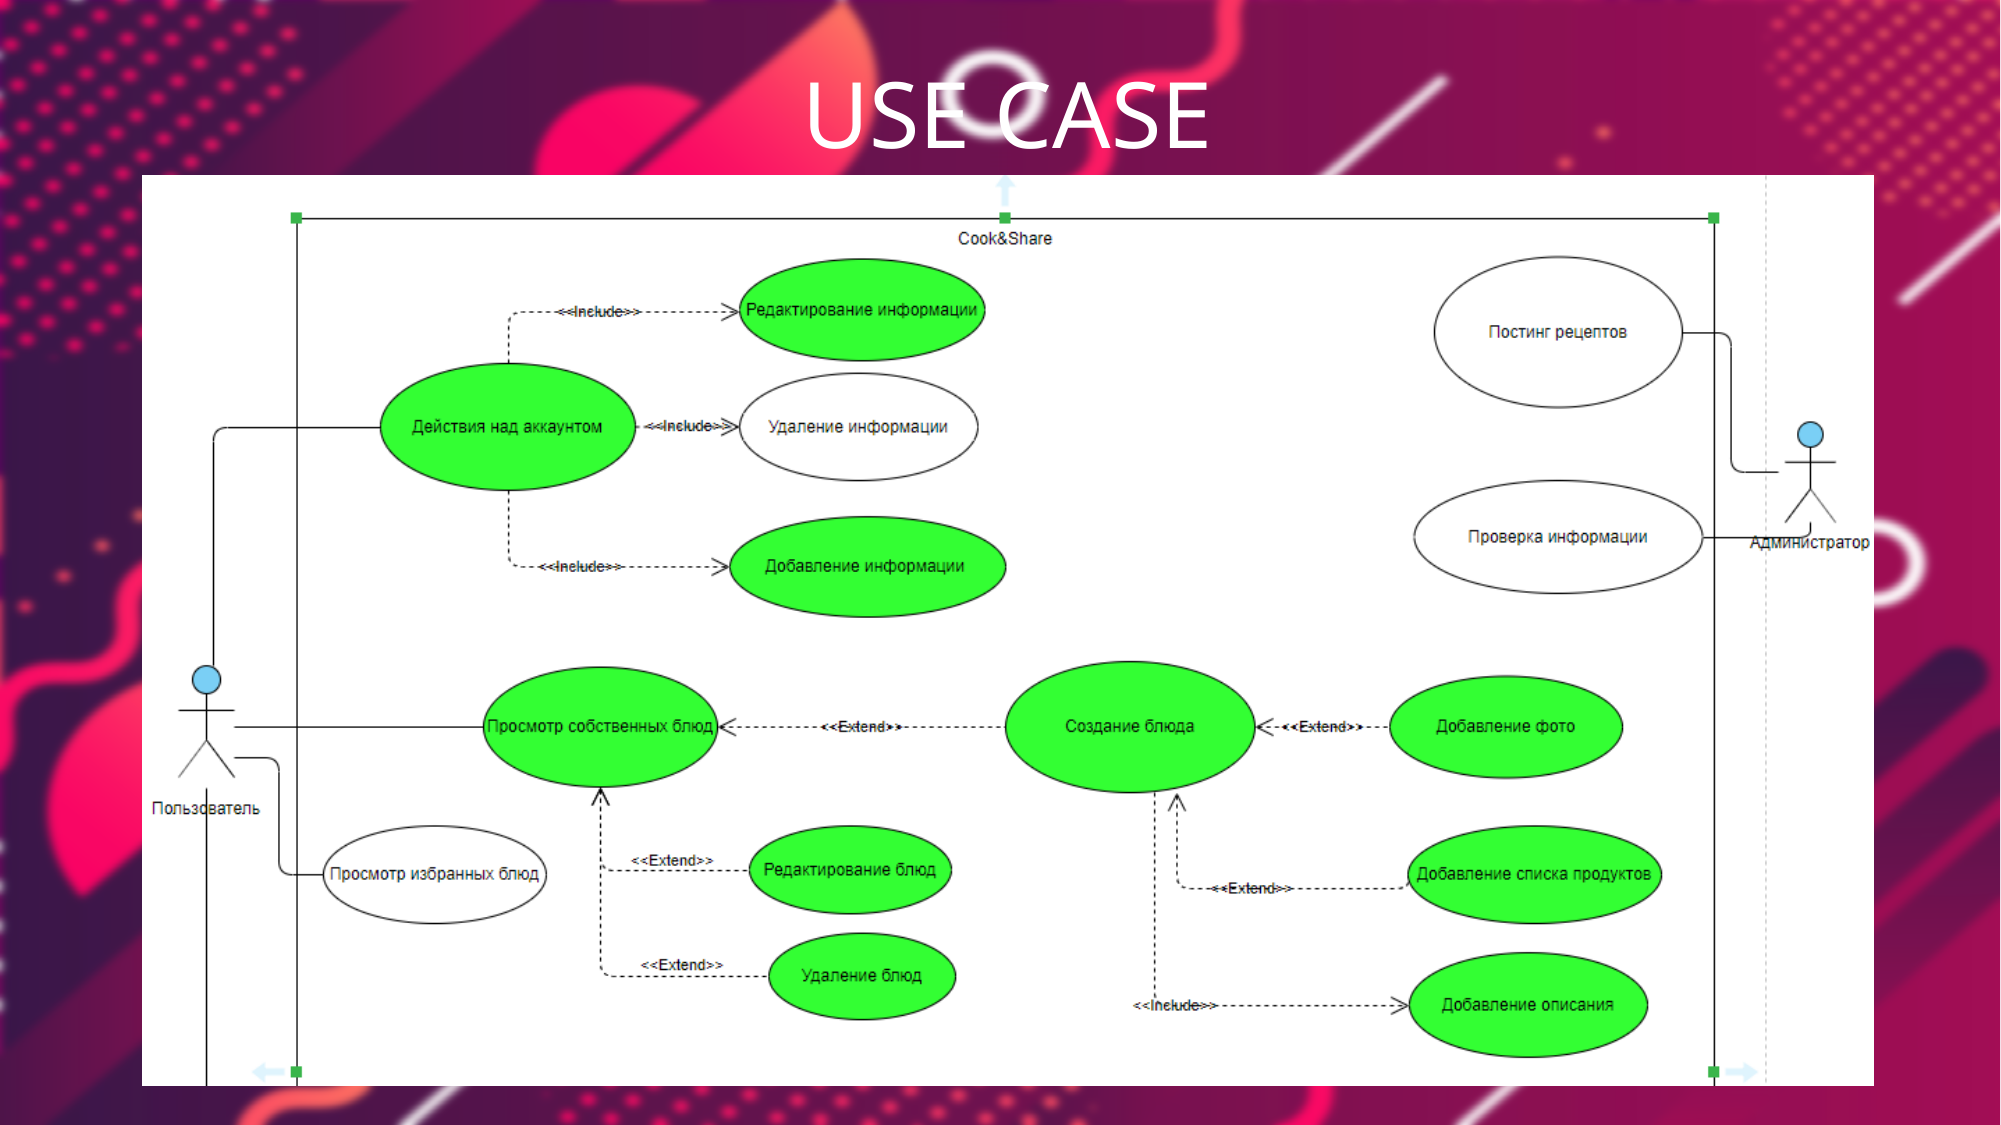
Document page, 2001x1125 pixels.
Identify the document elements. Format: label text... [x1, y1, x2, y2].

picture [0, 0, 2001, 1125]
text_box USE CASE [787, 49, 1228, 175]
